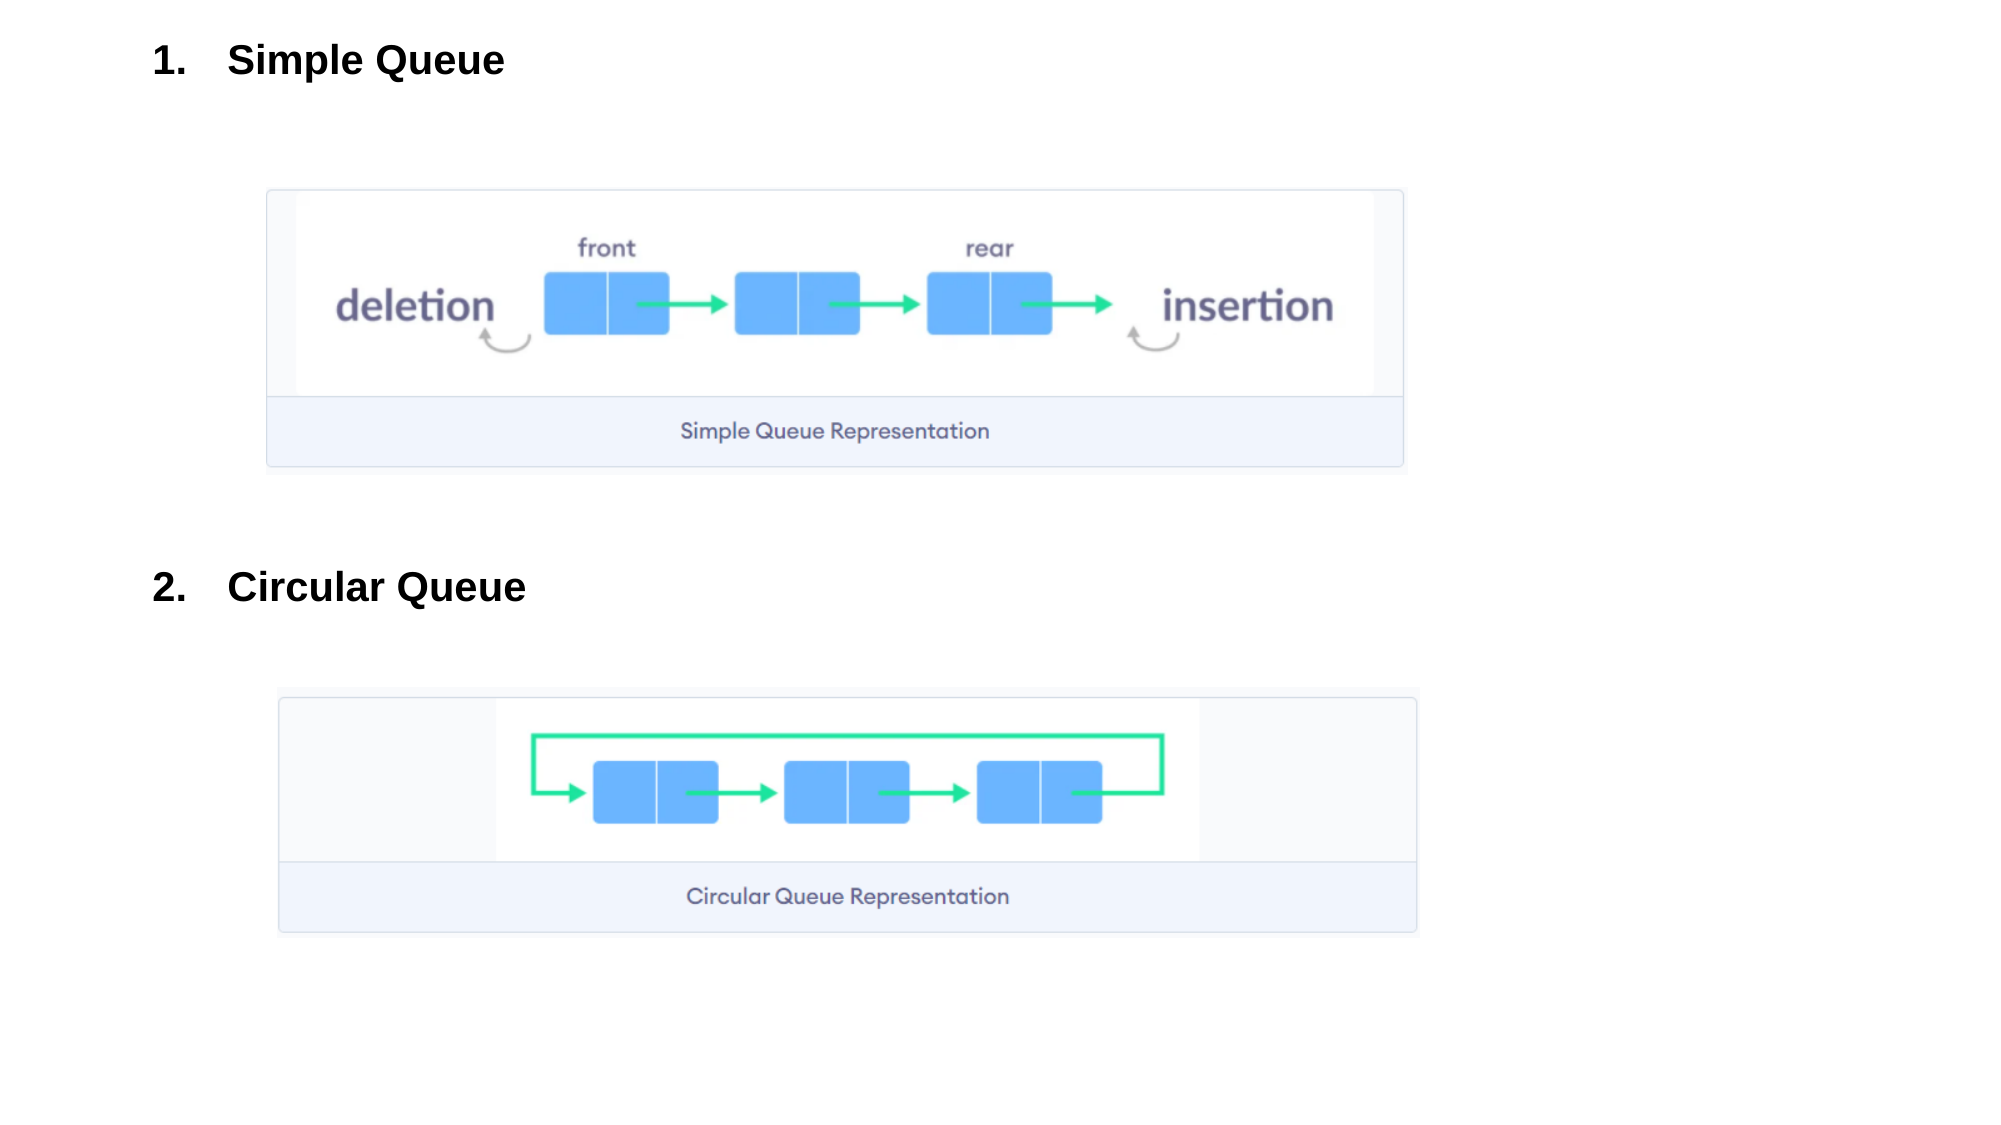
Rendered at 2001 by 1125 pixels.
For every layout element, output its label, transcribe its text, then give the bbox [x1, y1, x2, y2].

picture [277, 687, 1420, 938]
picture [266, 187, 1408, 475]
list Simple Queue Circular Queue [137, 30, 1863, 1062]
